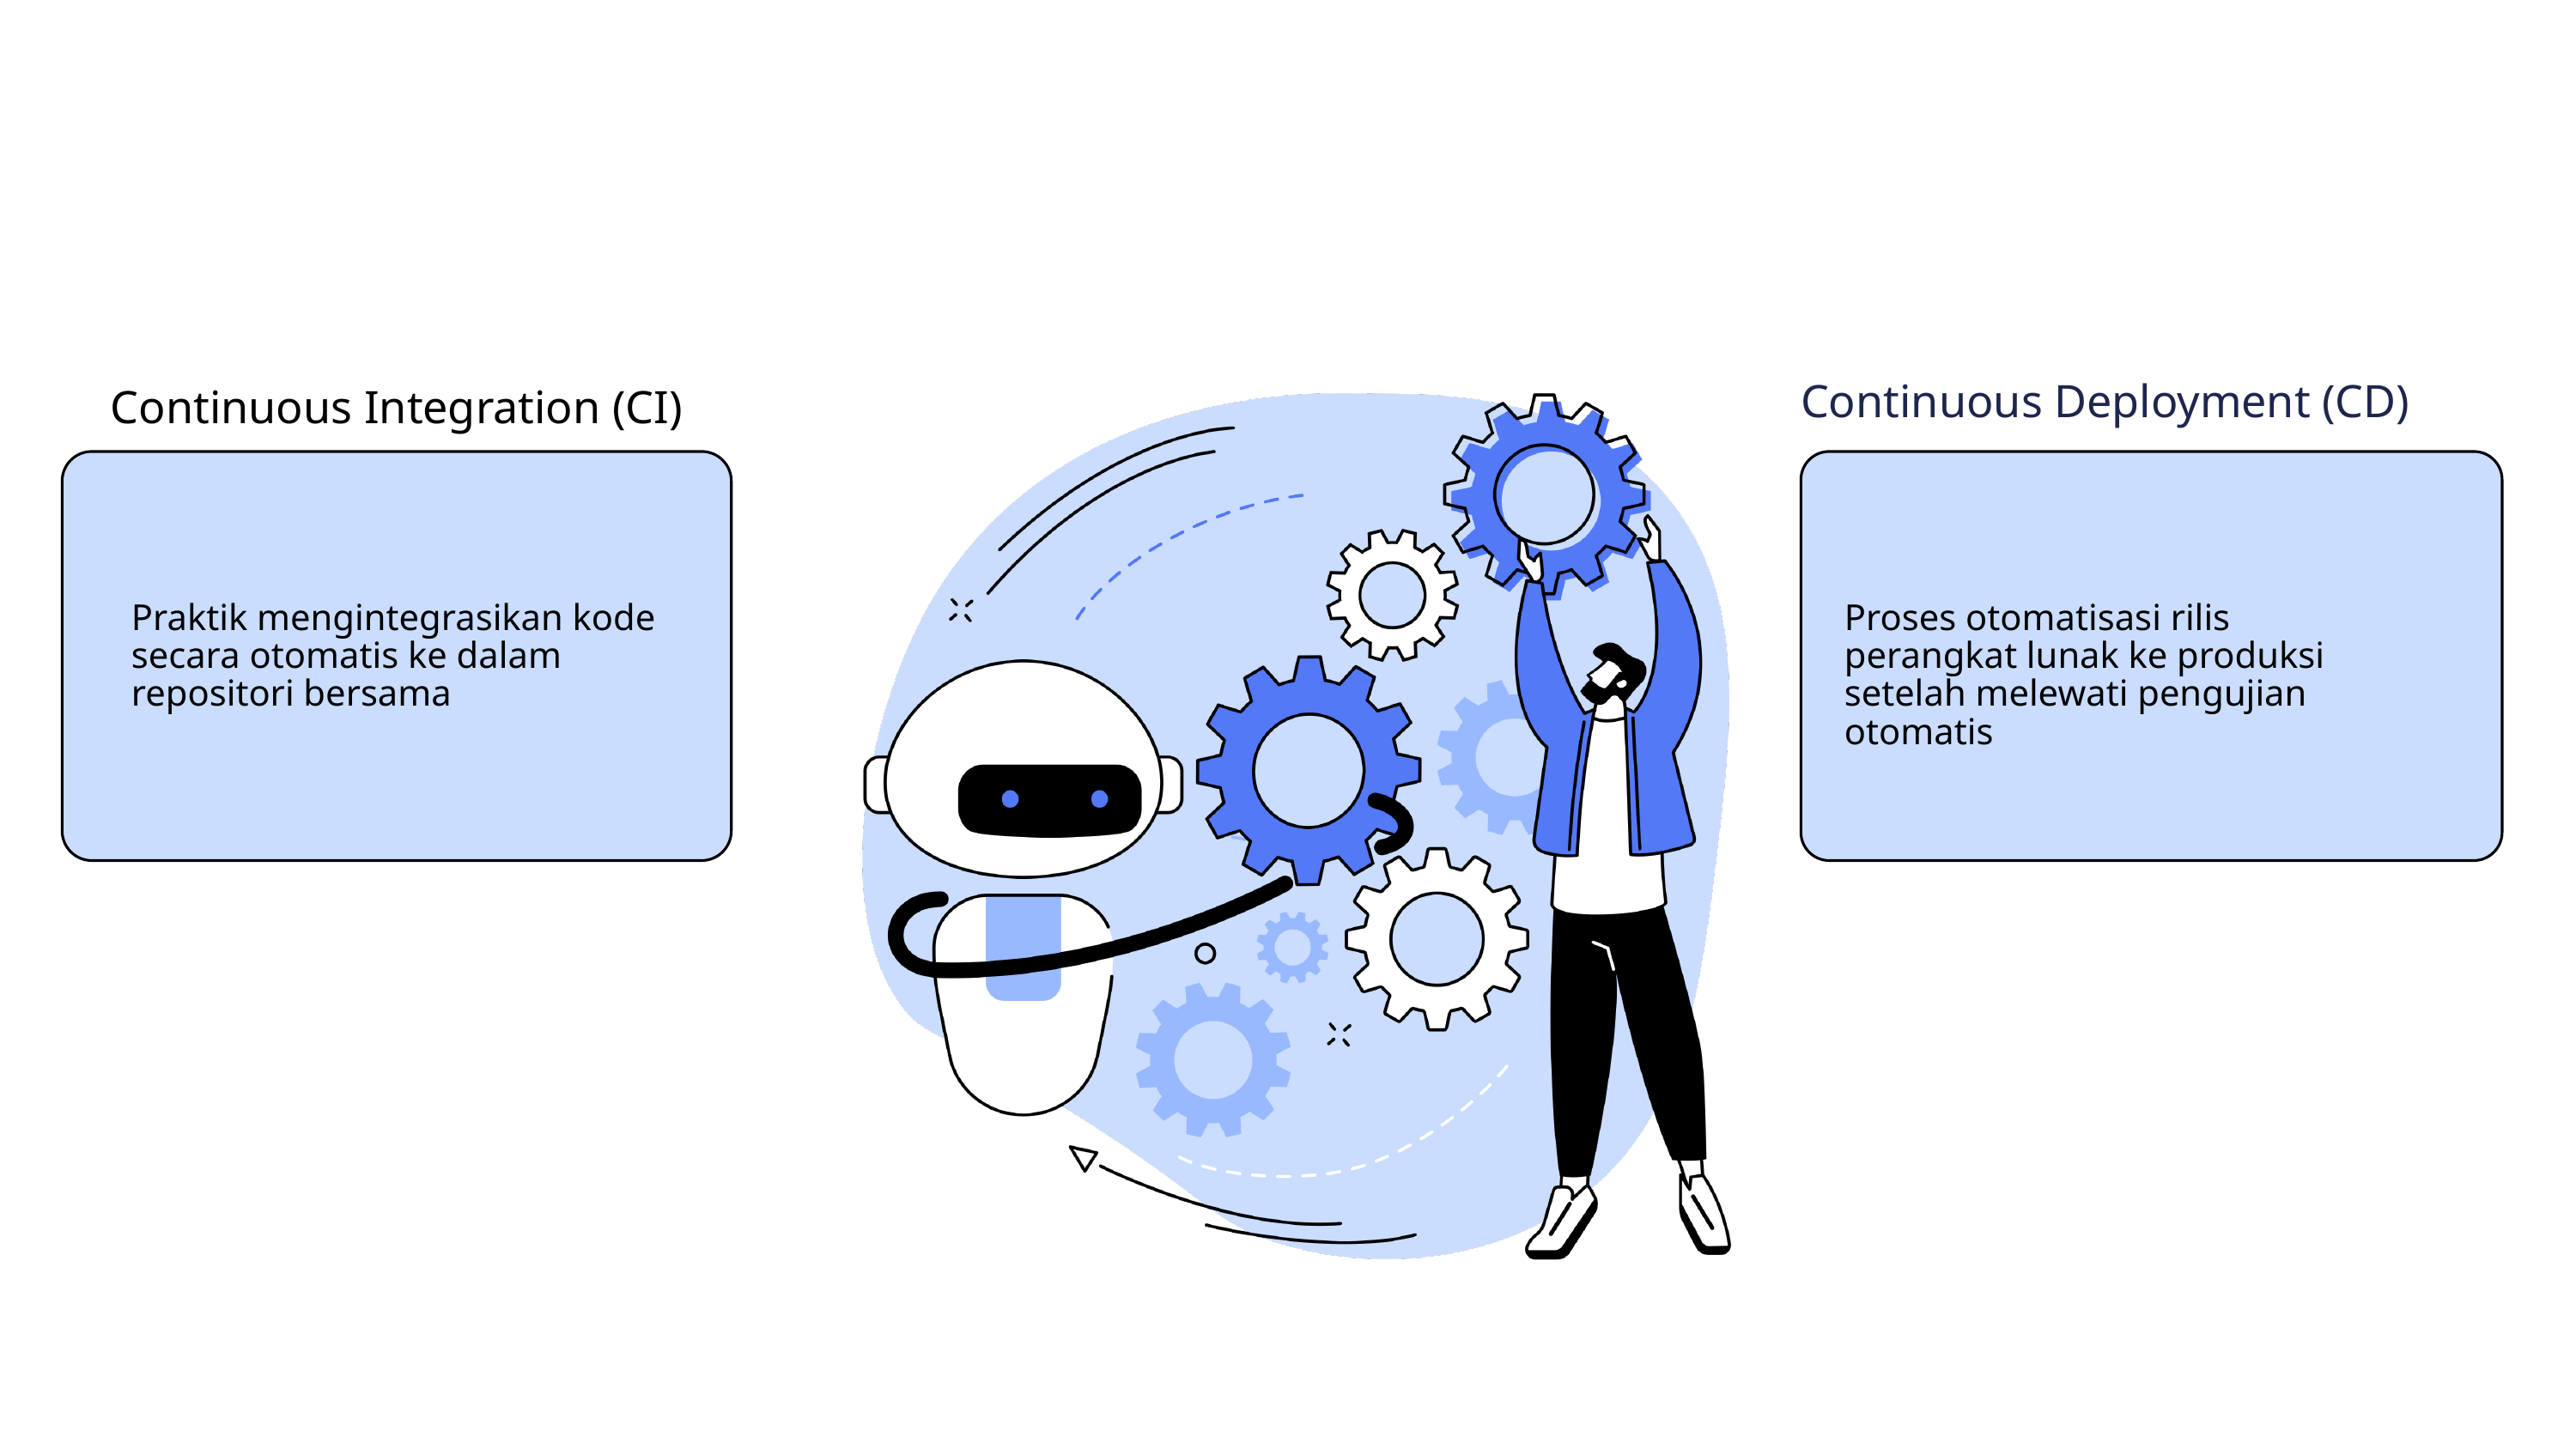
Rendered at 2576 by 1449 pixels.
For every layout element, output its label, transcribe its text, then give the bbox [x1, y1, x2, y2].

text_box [1801, 451, 2503, 861]
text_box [62, 451, 732, 861]
text_box Continuous Integration (CI) [87, 369, 707, 433]
text_box Continuous Deployment (CD) [1801, 364, 2576, 489]
text_box [828, 372, 1748, 1270]
